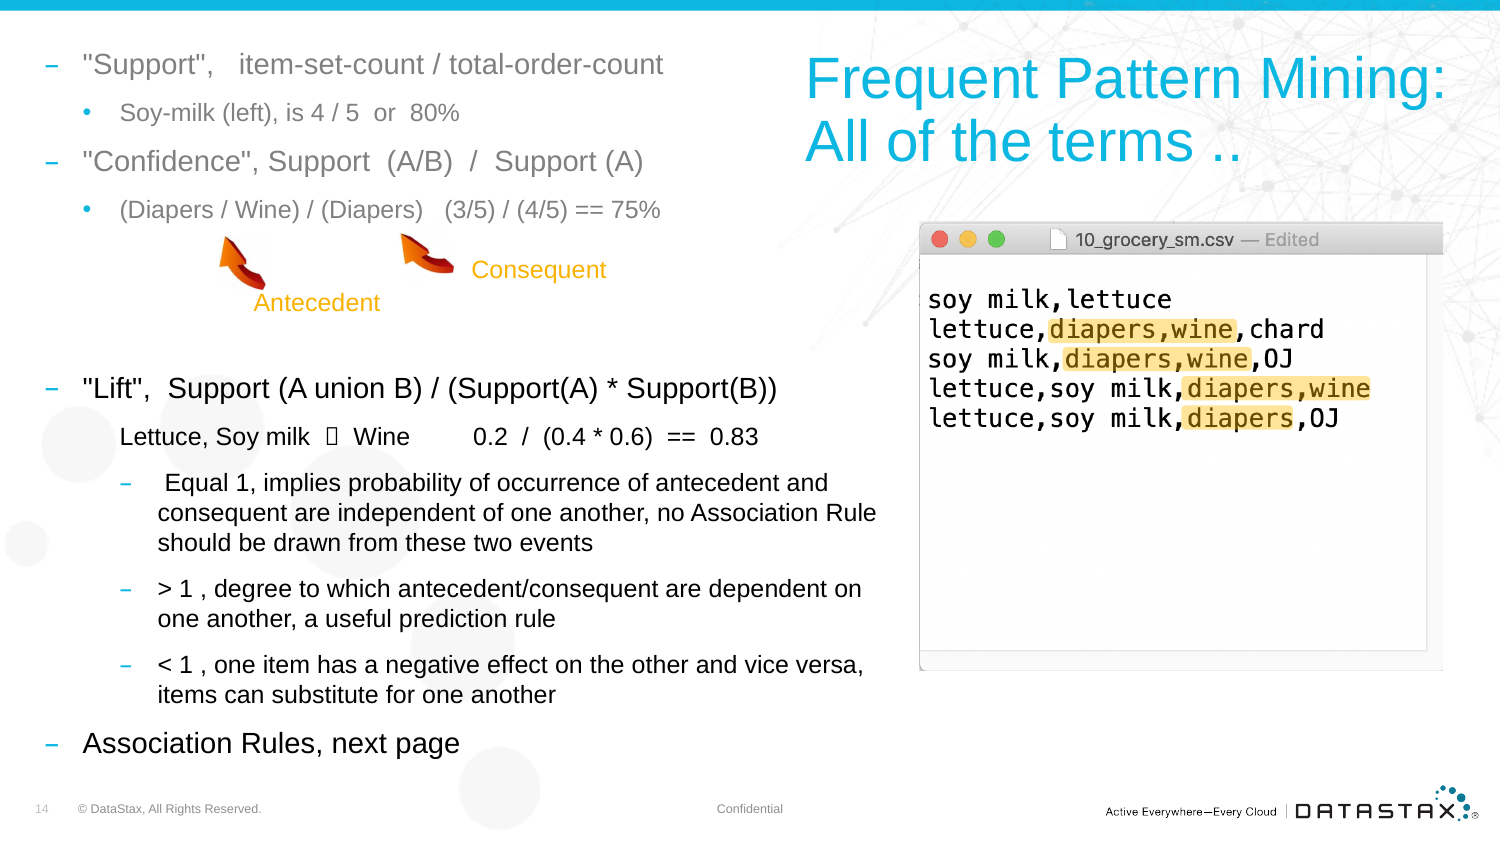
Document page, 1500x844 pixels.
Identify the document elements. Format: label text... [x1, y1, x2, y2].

picture [216, 236, 270, 291]
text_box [919, 221, 1444, 672]
picture [1085, 2, 1094, 8]
picture [1085, 764, 1499, 844]
footer Confidential [496, 785, 1004, 831]
slide_number © DataStax, All Rights Reserved. [77, 785, 416, 831]
list "Support", item-set-count / total-order-count Soy-milk (left), is 4 / 5 or 80% "Confidence", Support (A/B) / Support (A) (Diapers / Wine) / (Diapers) (3/5) / (4/5) == 75% "Lift", Support (A union B) / (Support(A) * Support(B)) Lettuce, Soy milk  Wine 0.2 / (0.4 * 0.6) == 0.83 Equal 1, implies probability of occurrence of antecedent and consequent are independent of one another, no Association Rule should be drawn from these two events > 1 , degree to which antecedent/consequent are dependent on one another, a useful prediction rule < 1 , one item has a negative effect on the other and vice versa, items can substitute for one another Association Rules, next page [6, 37, 920, 652]
slide_number 14 [13, 785, 64, 831]
text_box Consequent [456, 246, 622, 291]
title Frequent Pattern Mining: All of the terms .. [920, 99, 1480, 190]
picture [397, 222, 456, 284]
text_box Antecedent [238, 279, 396, 324]
